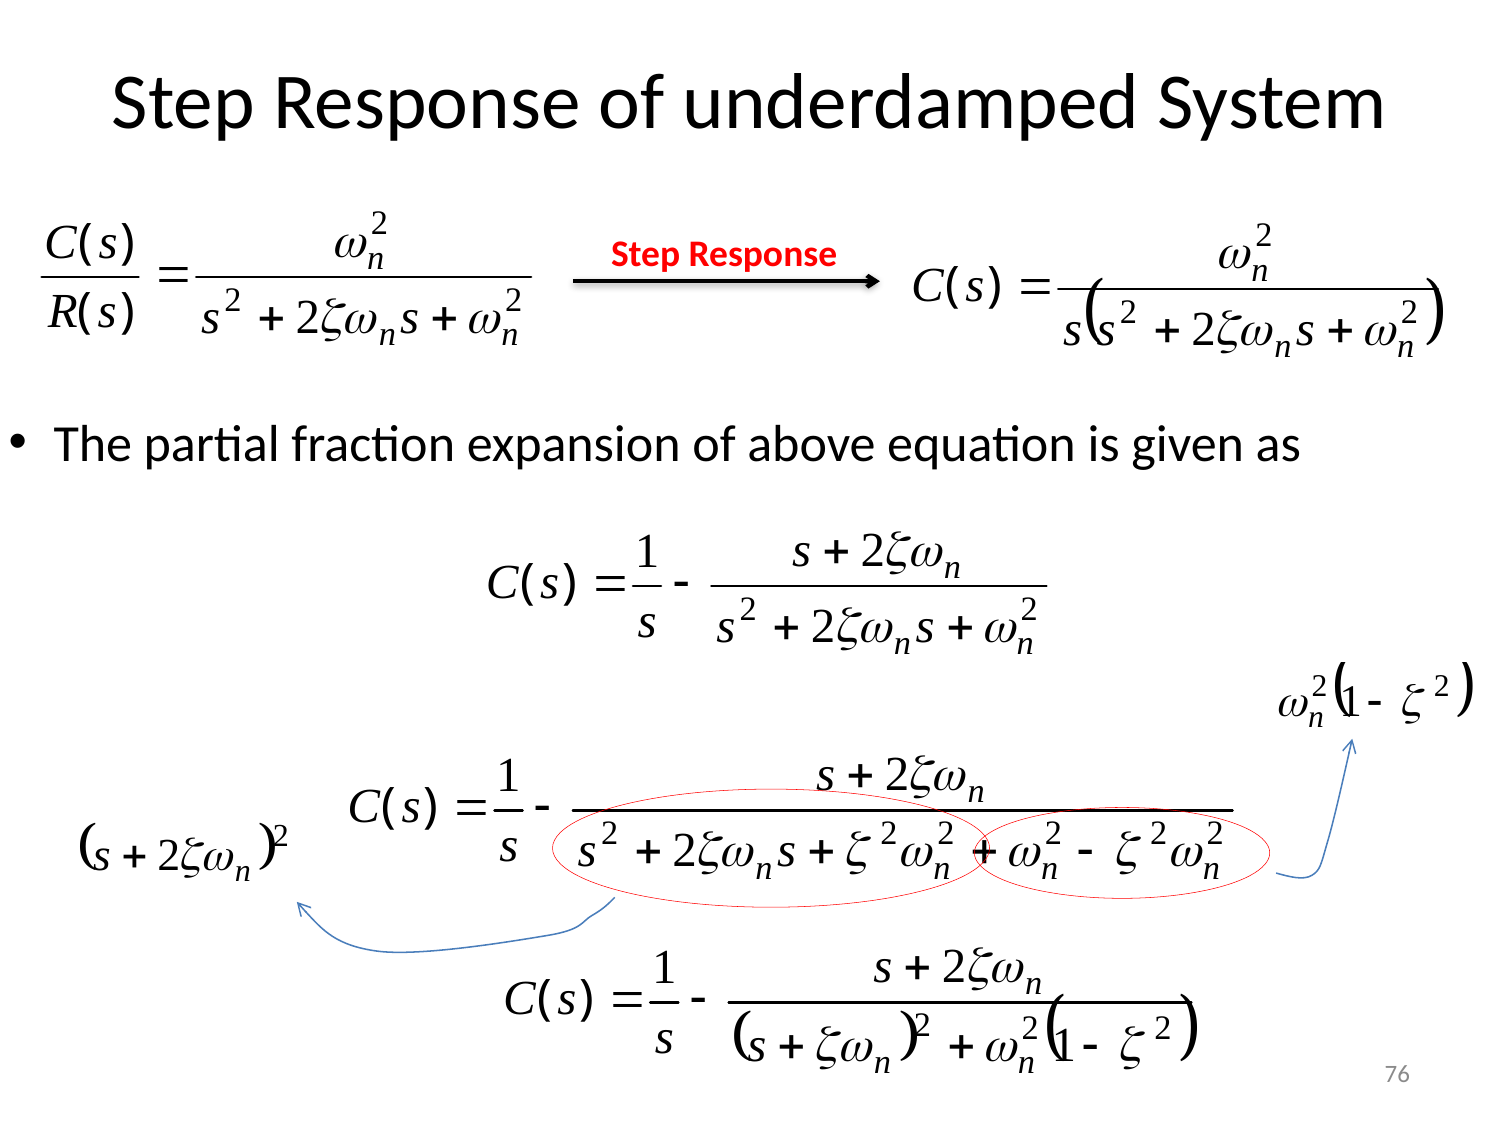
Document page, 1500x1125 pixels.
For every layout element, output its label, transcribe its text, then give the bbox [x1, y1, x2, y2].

title Step Response of underdamped System [75, 19, 1425, 175]
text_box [572, 207, 1453, 370]
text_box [339, 739, 969, 787]
text_box The partial fraction expansion of above equation is given as [0, 401, 1459, 479]
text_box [70, 788, 990, 957]
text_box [477, 514, 1057, 668]
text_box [31, 196, 542, 359]
slide_number 76 [1074, 1042, 1425, 1103]
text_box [974, 662, 1474, 899]
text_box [495, 930, 1207, 1089]
